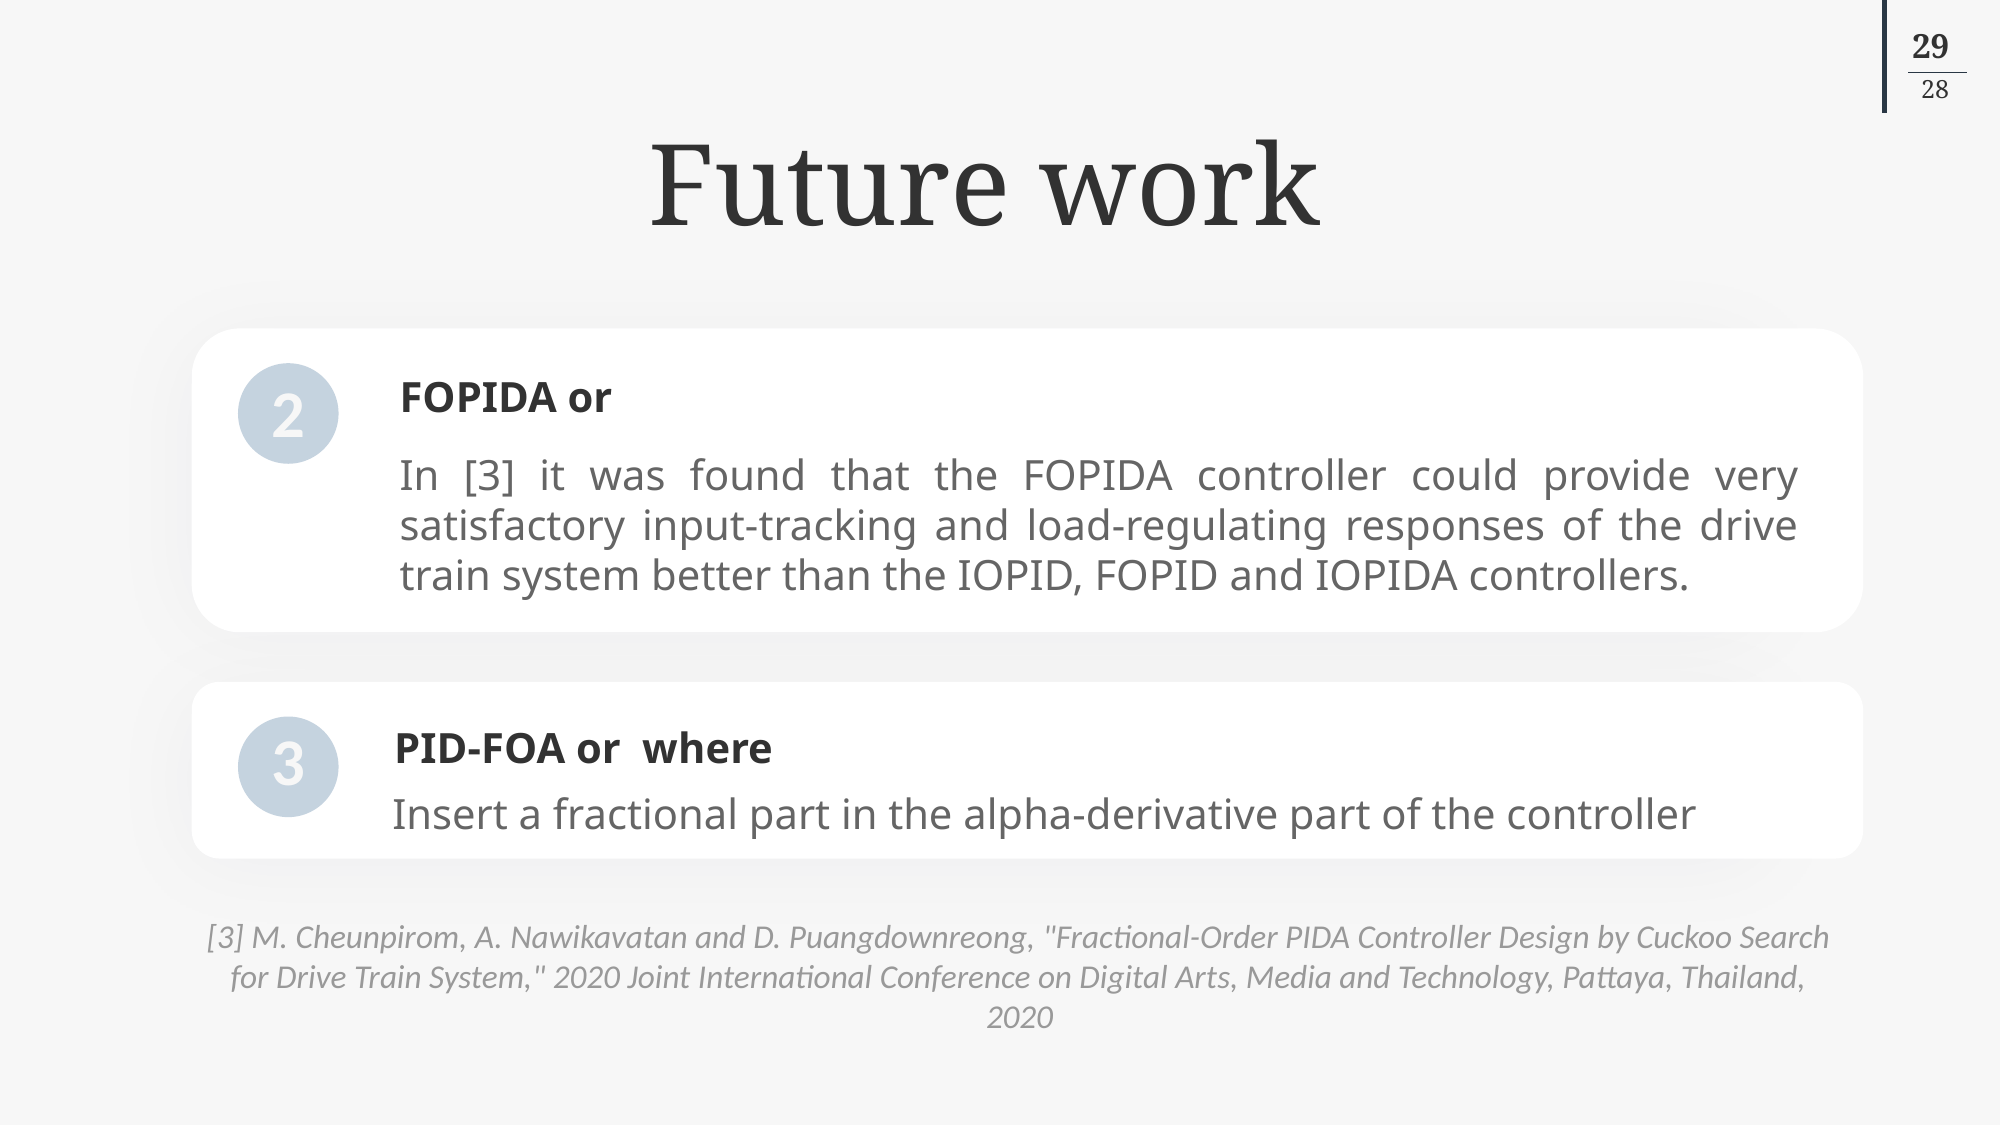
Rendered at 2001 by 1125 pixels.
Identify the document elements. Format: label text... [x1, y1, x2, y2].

text_box [3] M. Cheunpirom, A. Nawikavatan and D. Puangdownreong, "Fractional-Order PIDA Controller Design by Cuckoo Search for Drive Train System," 2020 Joint International Conference on Digital Arts, Media and Technology, Pattaya, Thailand, 2020 [191, 908, 1848, 1043]
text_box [191, 681, 1864, 859]
text_box Future work [349, 105, 1620, 255]
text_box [191, 328, 1864, 633]
